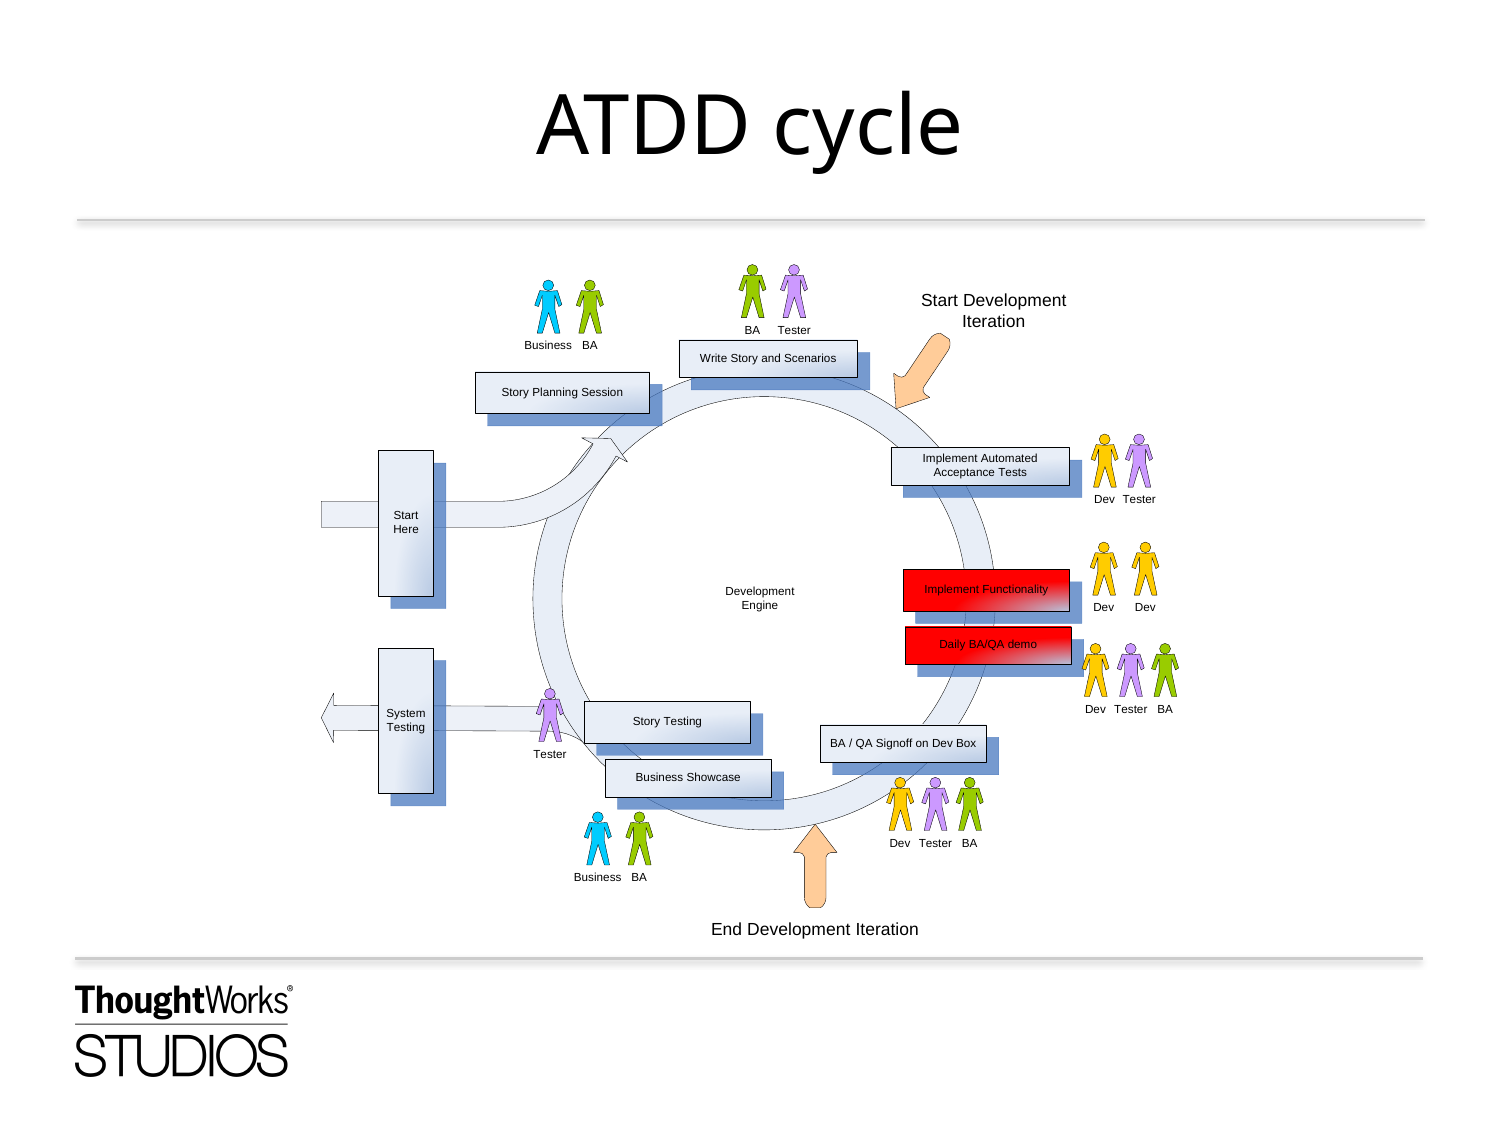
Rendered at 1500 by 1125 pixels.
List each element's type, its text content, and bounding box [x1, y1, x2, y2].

title ATDD cycle [75, 45, 1425, 197]
picture [75, 985, 293, 1077]
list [318, 262, 1181, 948]
